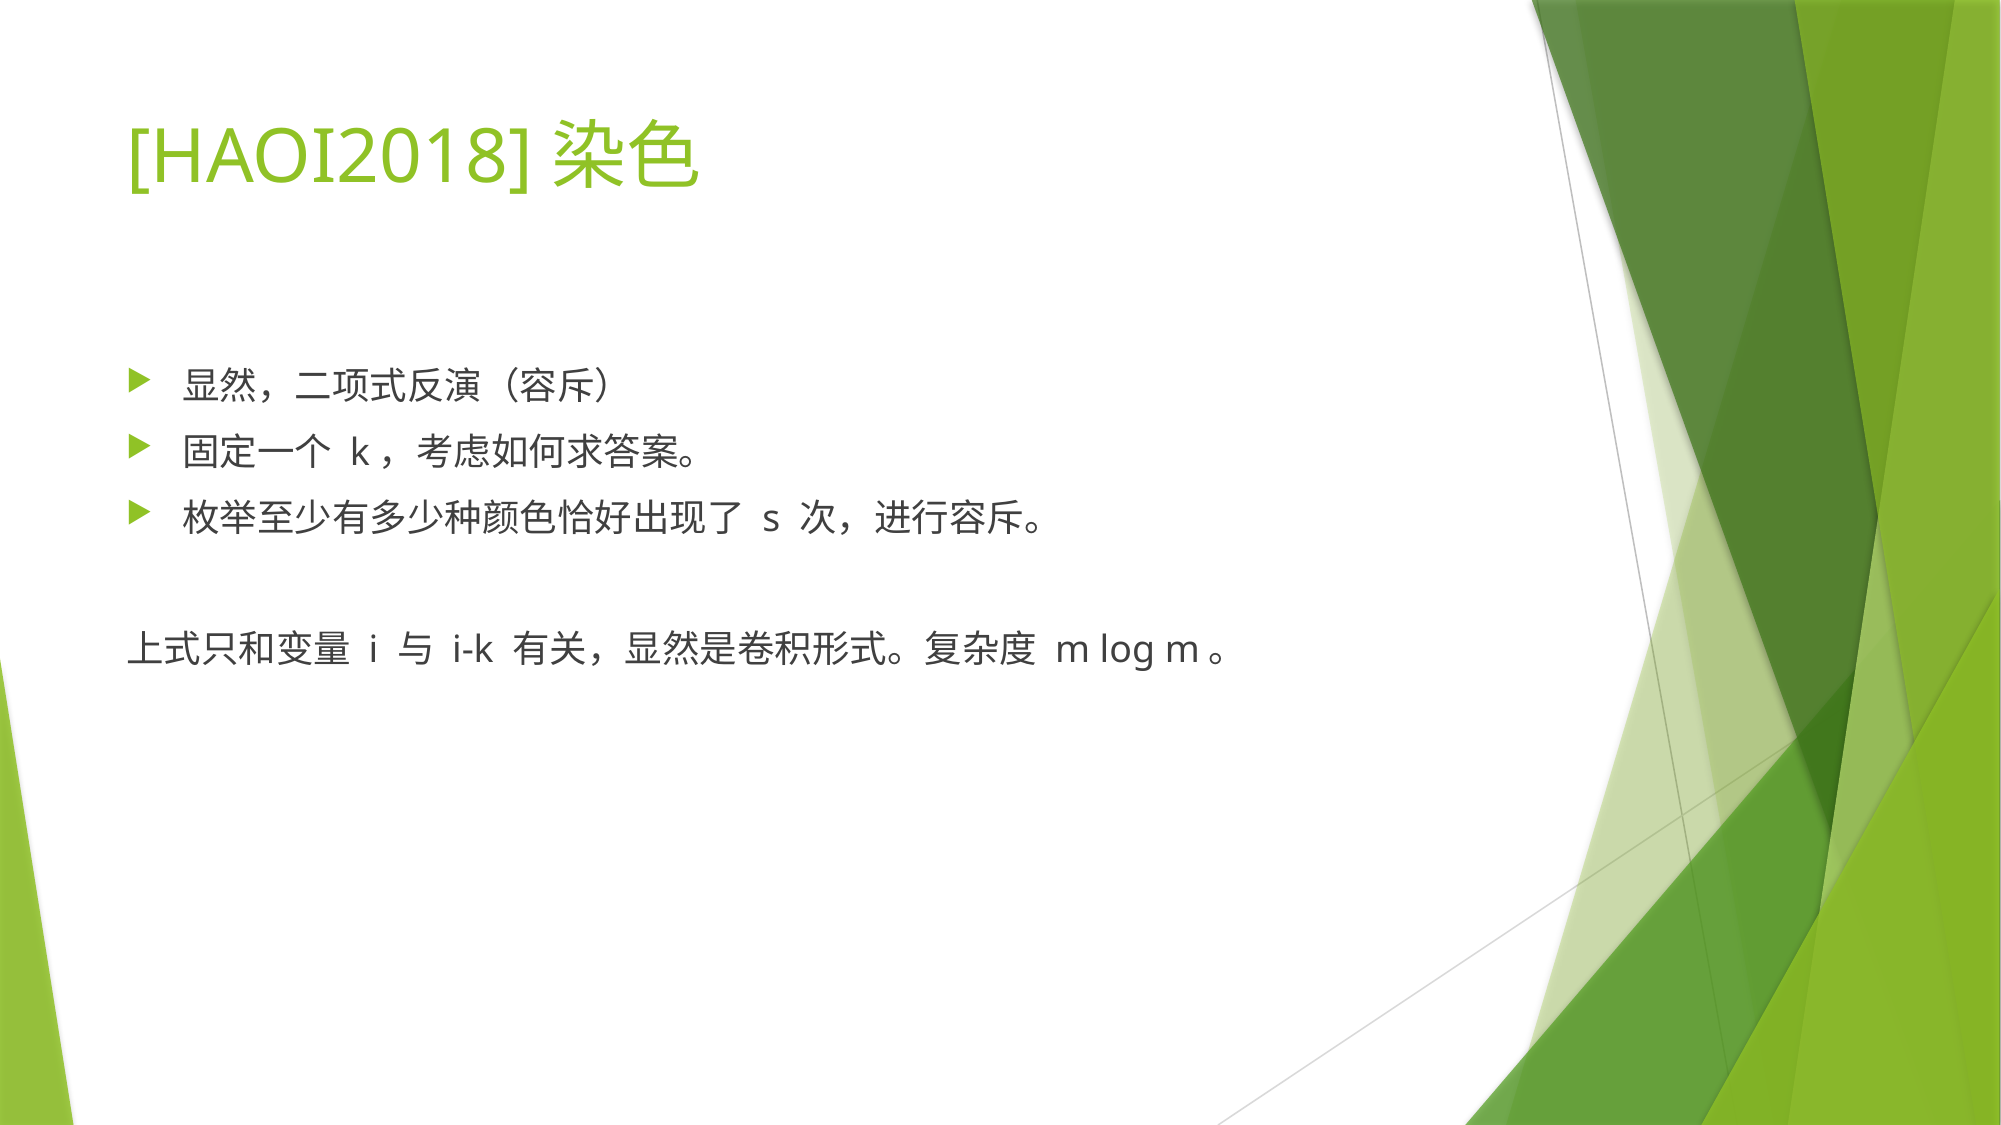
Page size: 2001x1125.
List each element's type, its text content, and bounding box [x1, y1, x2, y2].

title [HAOI2018]染色 [111, 99, 1522, 317]
